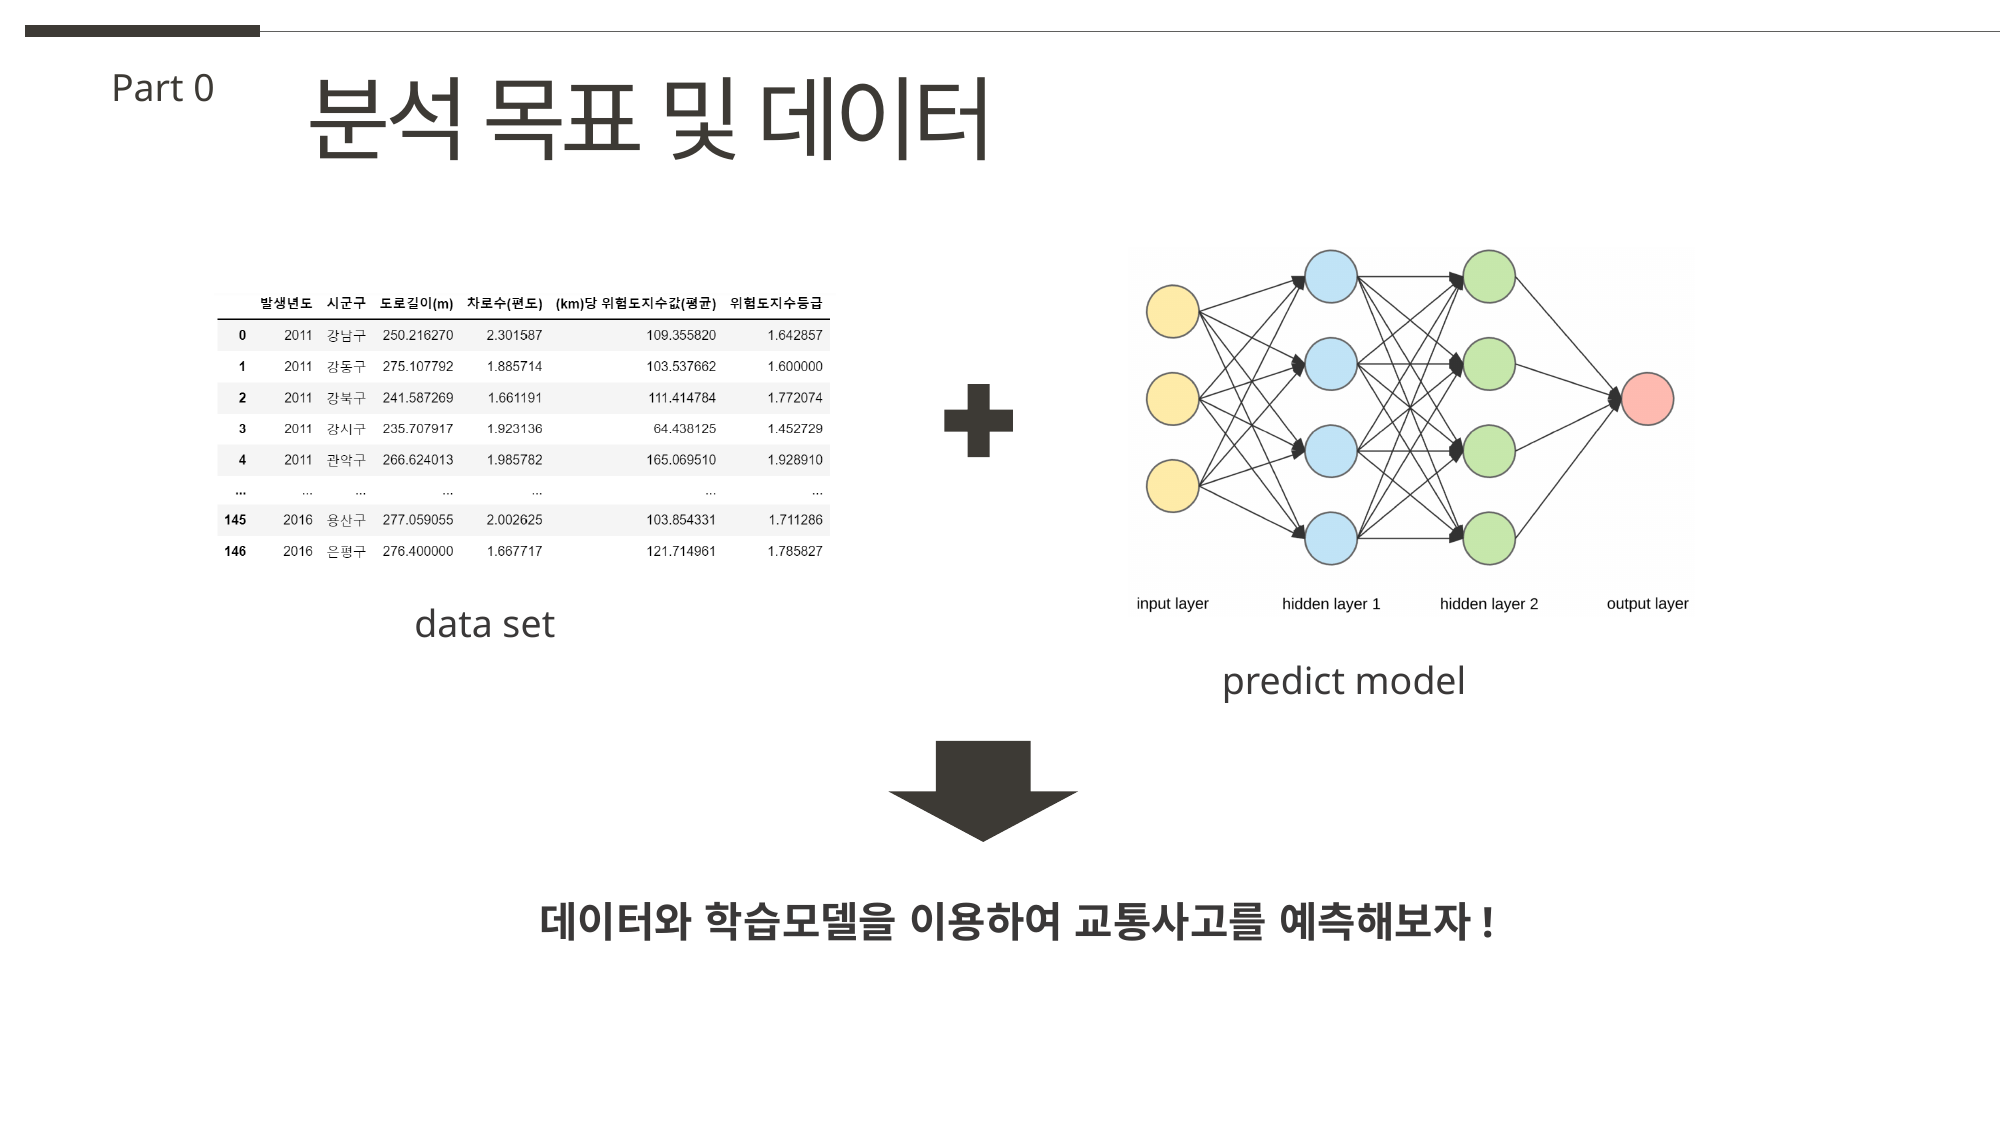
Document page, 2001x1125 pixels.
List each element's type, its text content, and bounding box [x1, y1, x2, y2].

picture [214, 293, 836, 563]
text_box [943, 383, 1014, 458]
text_box [887, 739, 1079, 844]
text_box predict model [1207, 649, 1619, 710]
picture [1128, 247, 1695, 617]
text_box 분석 목표 및 데이터 [291, 54, 1013, 179]
text_box Part 0 [96, 56, 230, 117]
text_box data set [399, 592, 864, 653]
text_box 데이터와 학습모델을 이용하여 교통사고를 예측해보자! [524, 888, 1685, 954]
